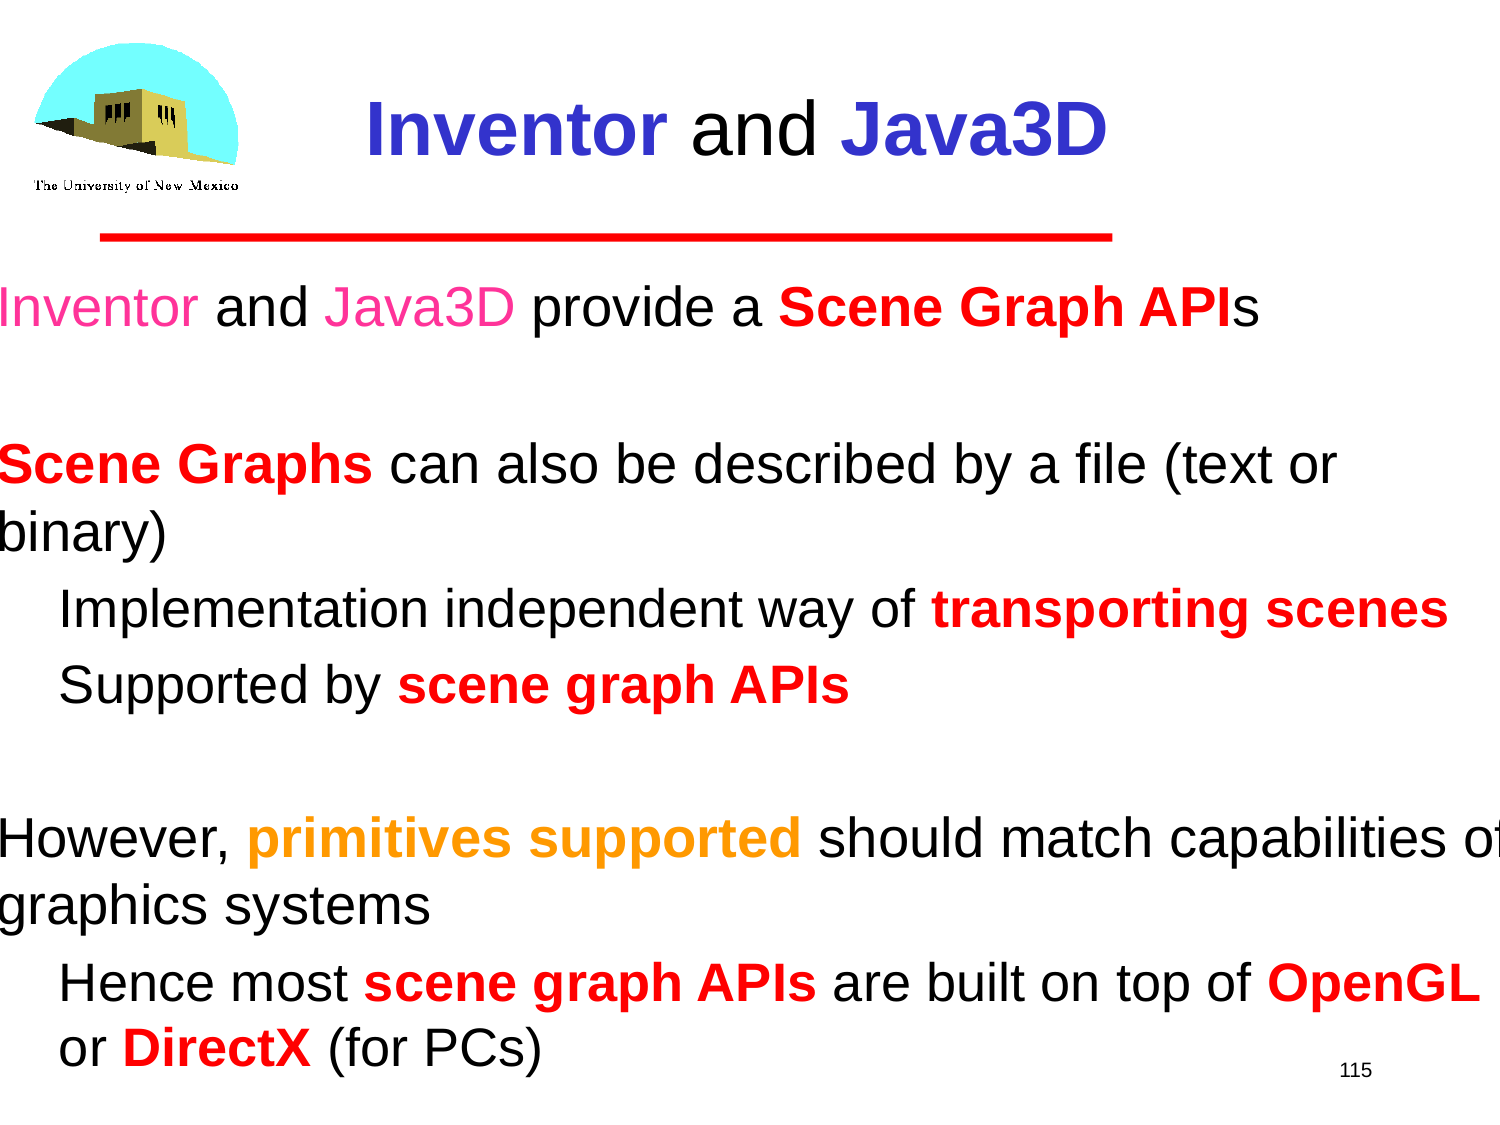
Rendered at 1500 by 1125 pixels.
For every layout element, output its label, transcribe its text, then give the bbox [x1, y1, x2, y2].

list Inventor and Java3D provide a Scene Graph APIs Scene Graphs can also be described by a file (text or binary) Implementation independent way of transporting scenes Supported by scene graph APIs However, primitives supported should match capabilities of graphics systems Hence most scene graph APIs are built on top of OpenGL or DirectX (for PCs) [0, 262, 1500, 1038]
title Inventor and Java3D [225, 37, 1250, 213]
text_box 115 [1324, 1038, 1388, 1100]
